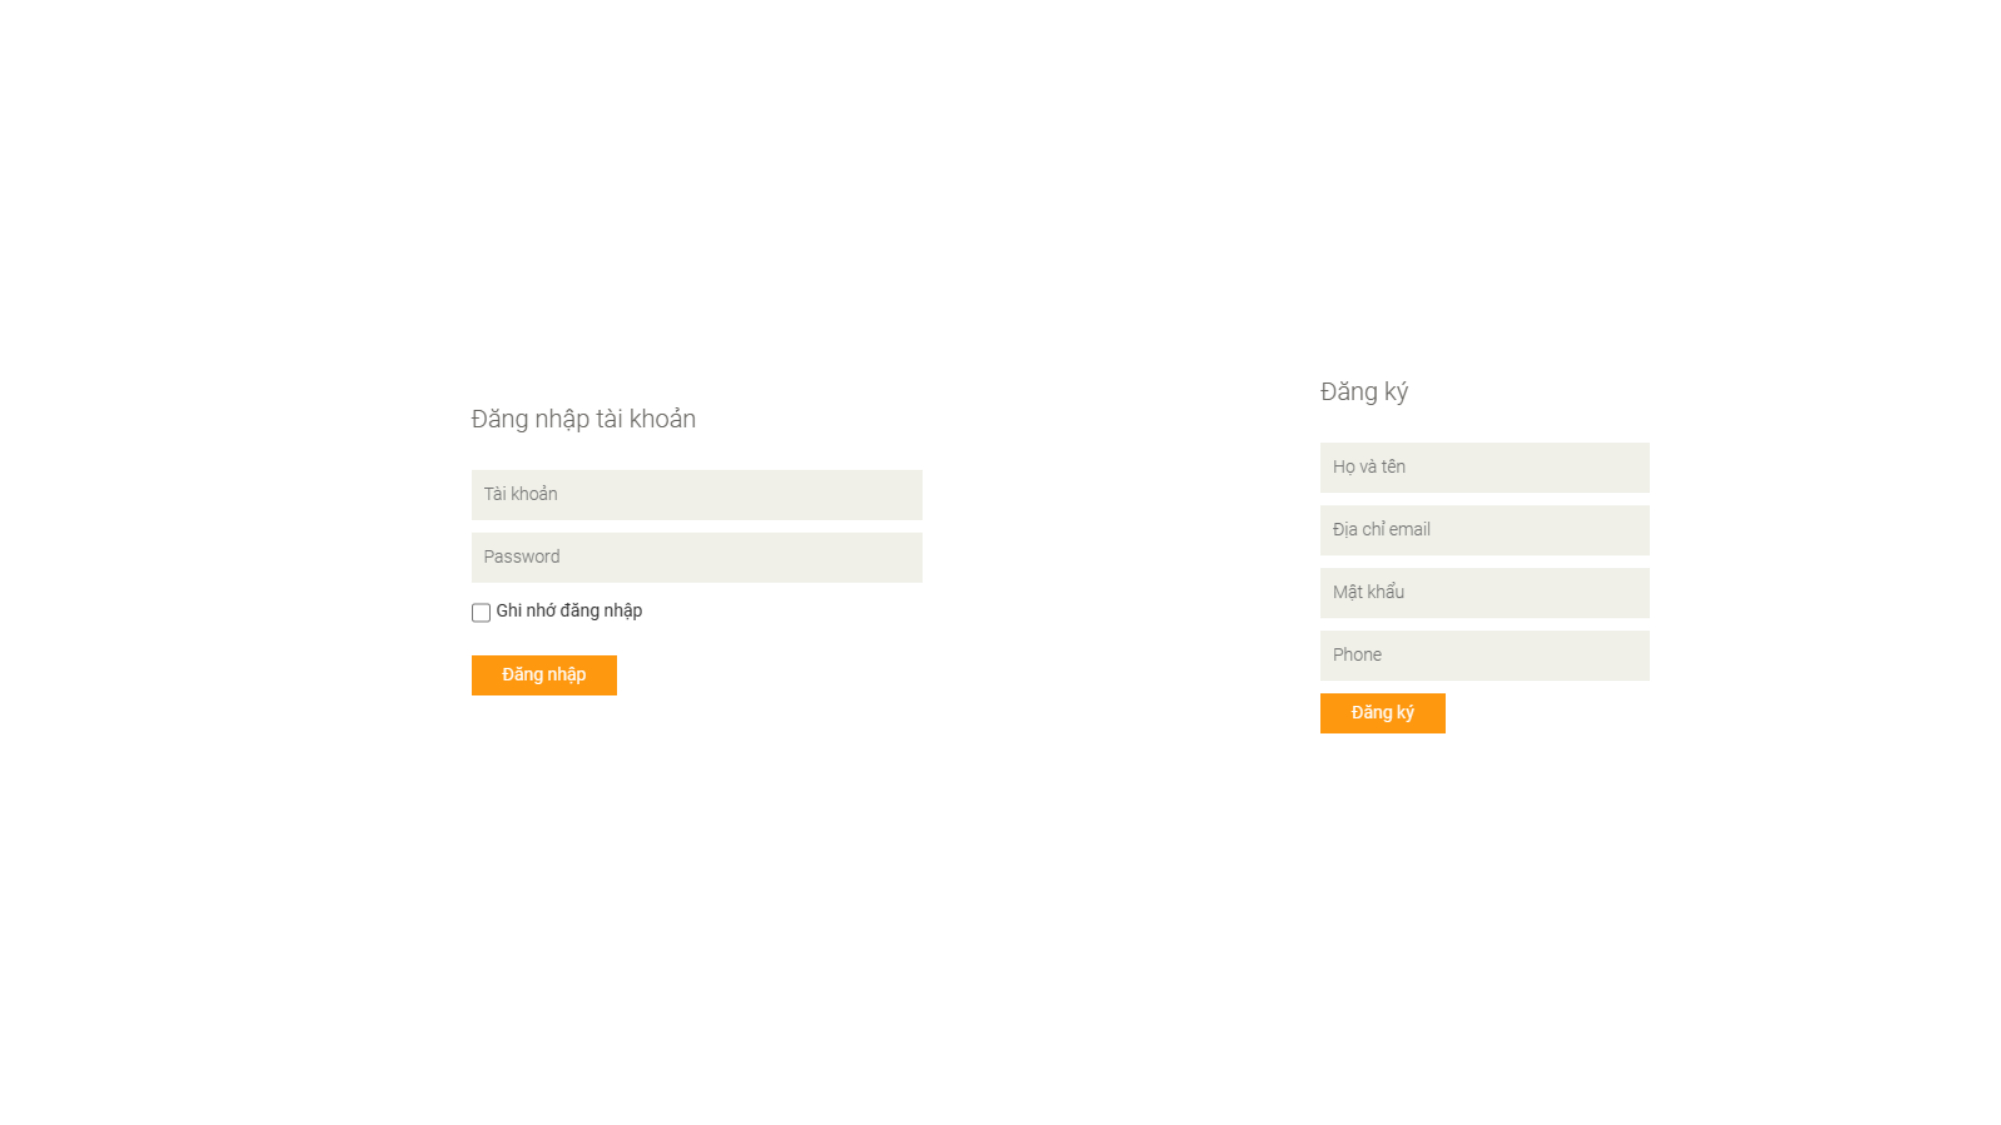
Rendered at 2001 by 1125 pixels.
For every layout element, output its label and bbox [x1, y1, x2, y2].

picture [1288, 330, 1725, 795]
picture [393, 311, 939, 768]
